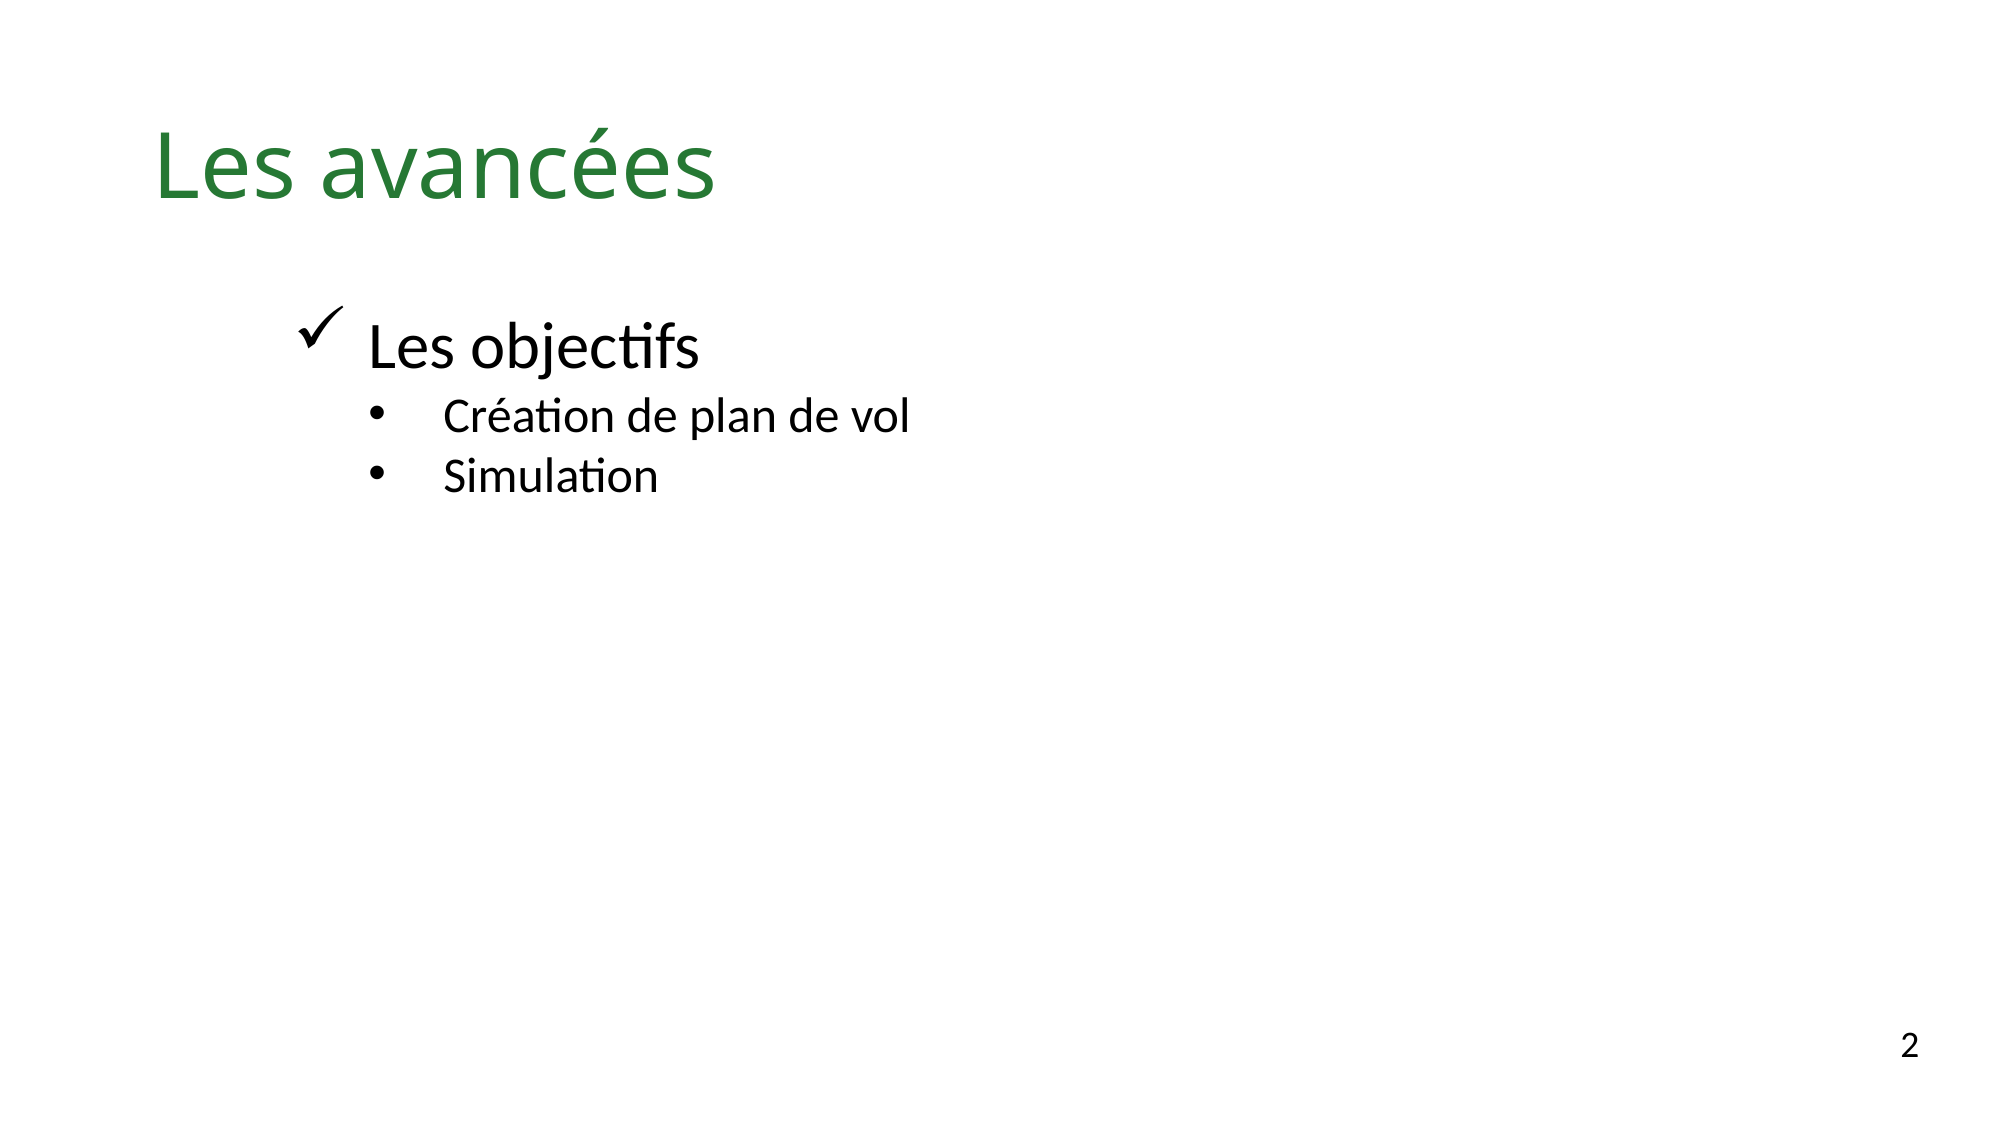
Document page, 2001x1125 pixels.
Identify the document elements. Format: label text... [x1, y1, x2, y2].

text_box 2 [1885, 1012, 1935, 1073]
title Les avancées [137, 59, 1863, 278]
text_box Les objectifs Création de plan de vol Simulation [203, 294, 1556, 645]
